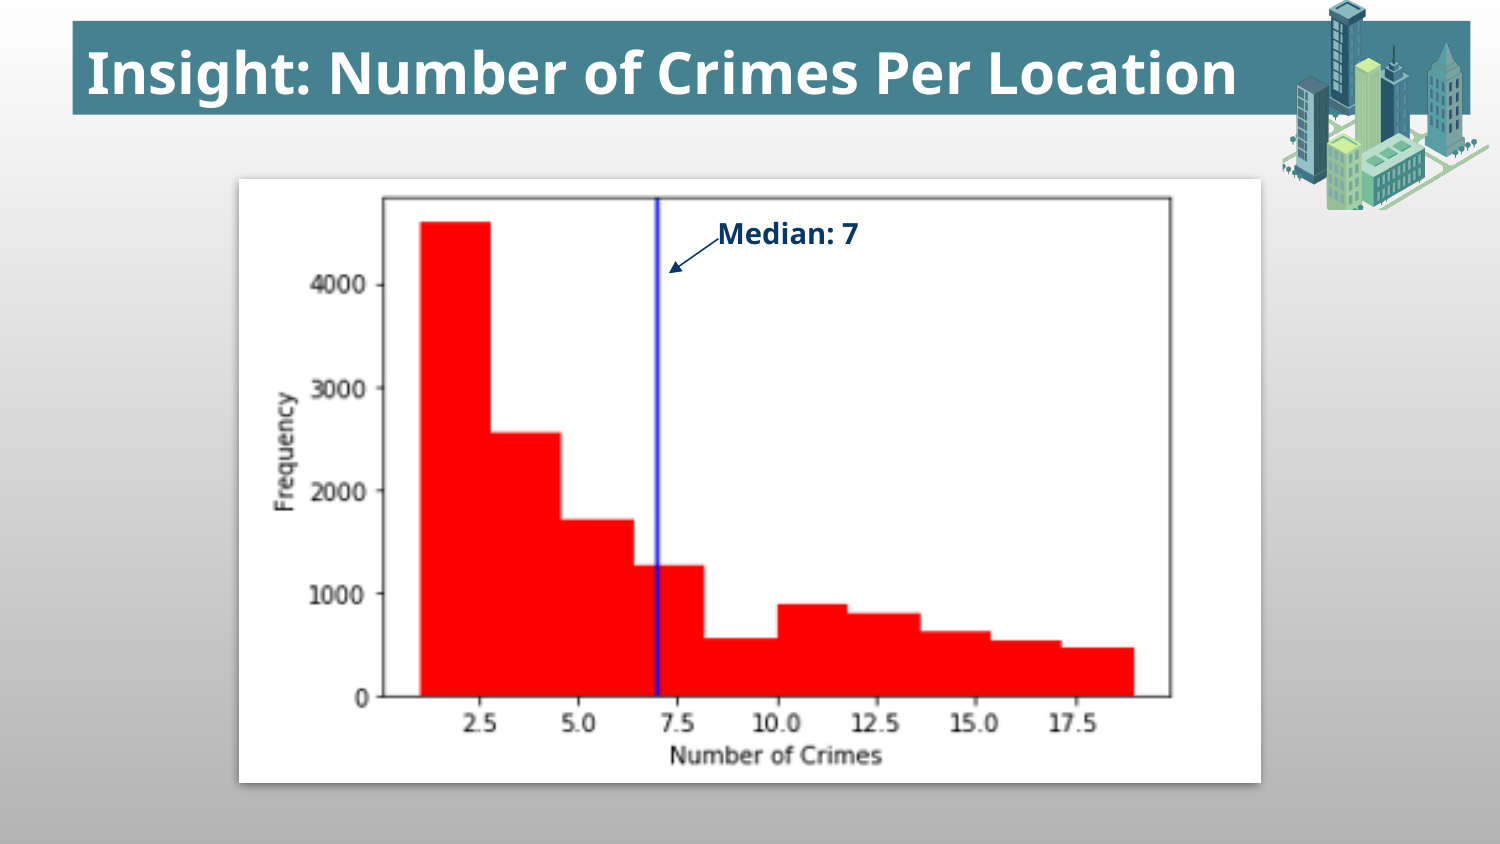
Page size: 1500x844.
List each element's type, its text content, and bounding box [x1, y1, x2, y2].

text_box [668, 238, 719, 274]
picture [1282, 0, 1490, 210]
picture [239, 179, 1261, 783]
title Insight: Number of Crimes Per Location [72, 20, 1277, 115]
